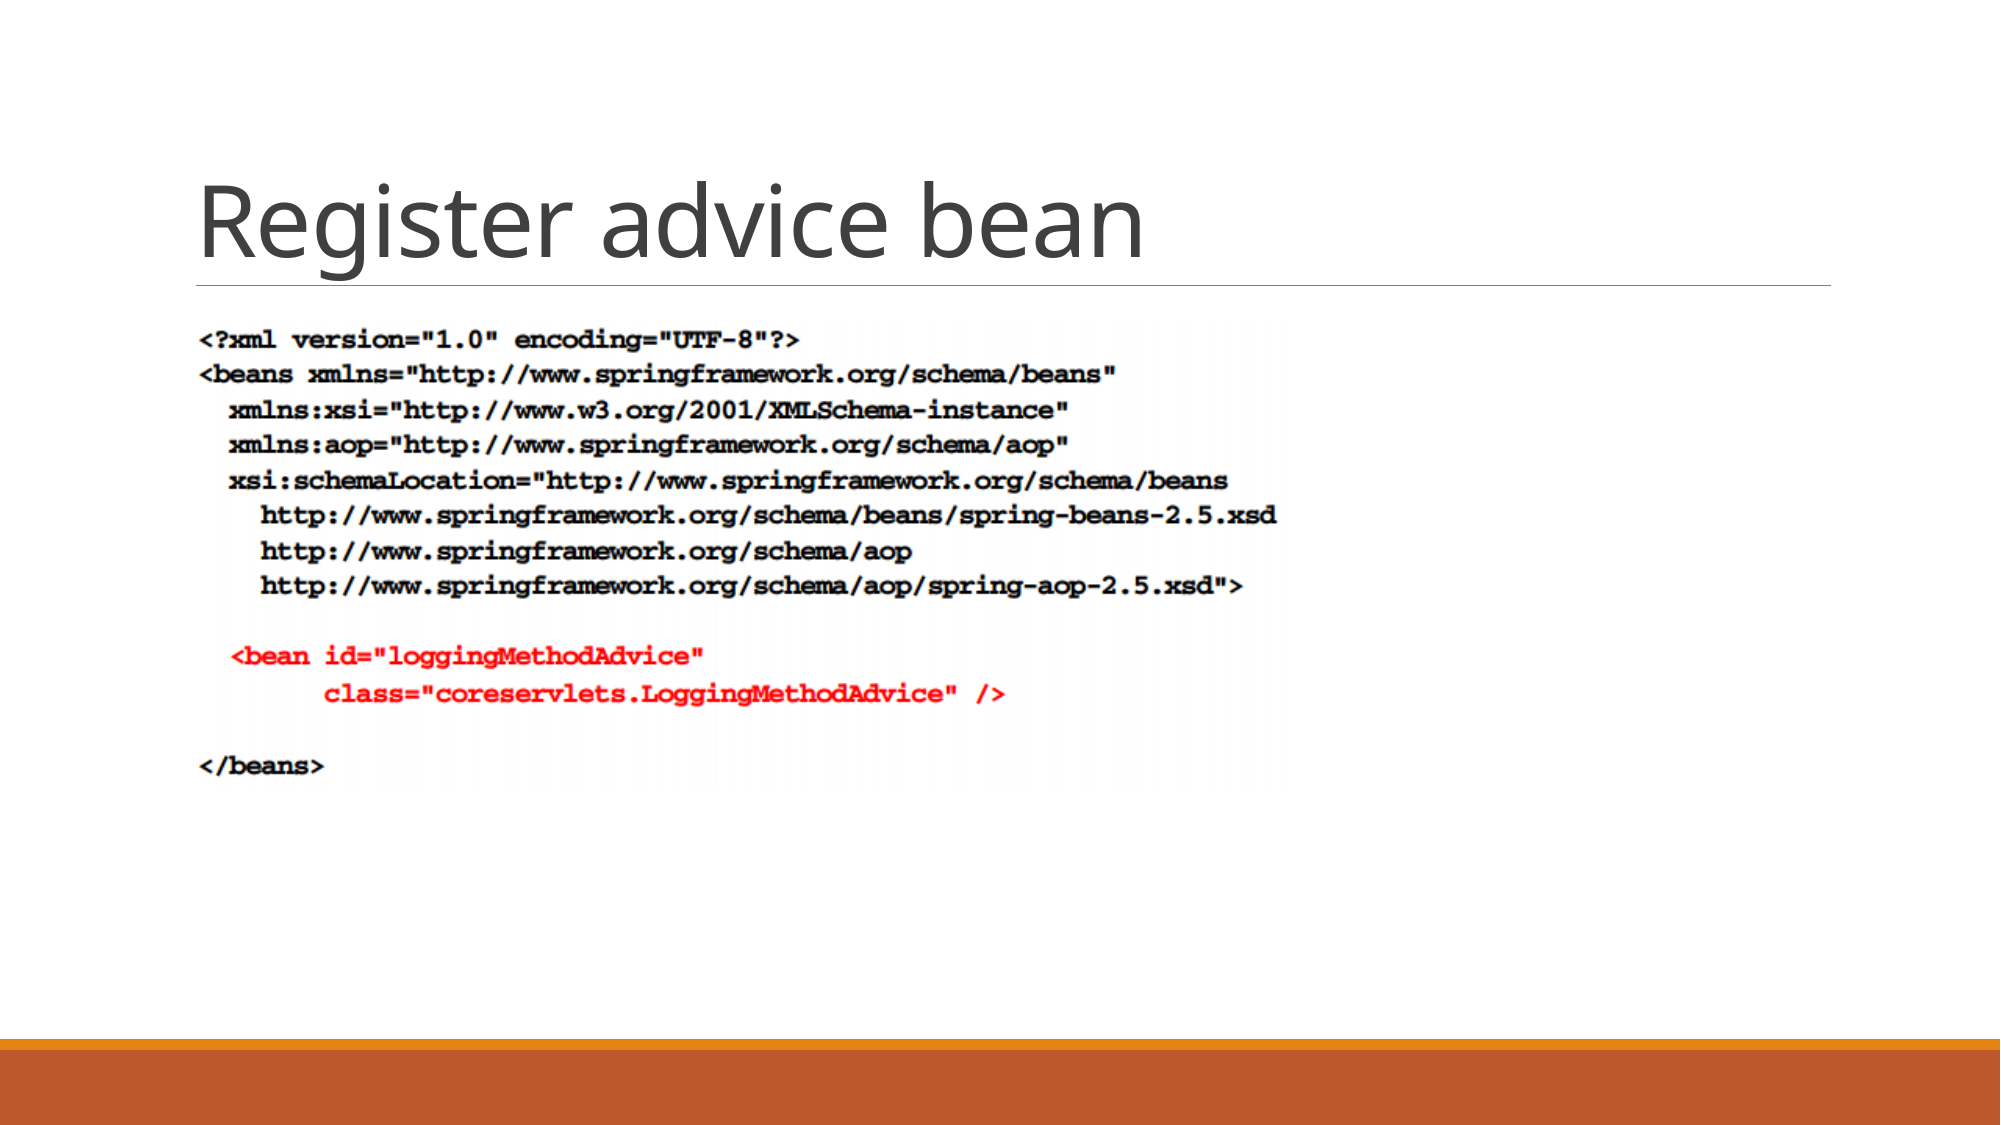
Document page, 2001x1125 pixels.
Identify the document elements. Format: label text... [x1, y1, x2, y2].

picture [197, 320, 1284, 790]
title Register advice bean [180, 47, 1830, 285]
